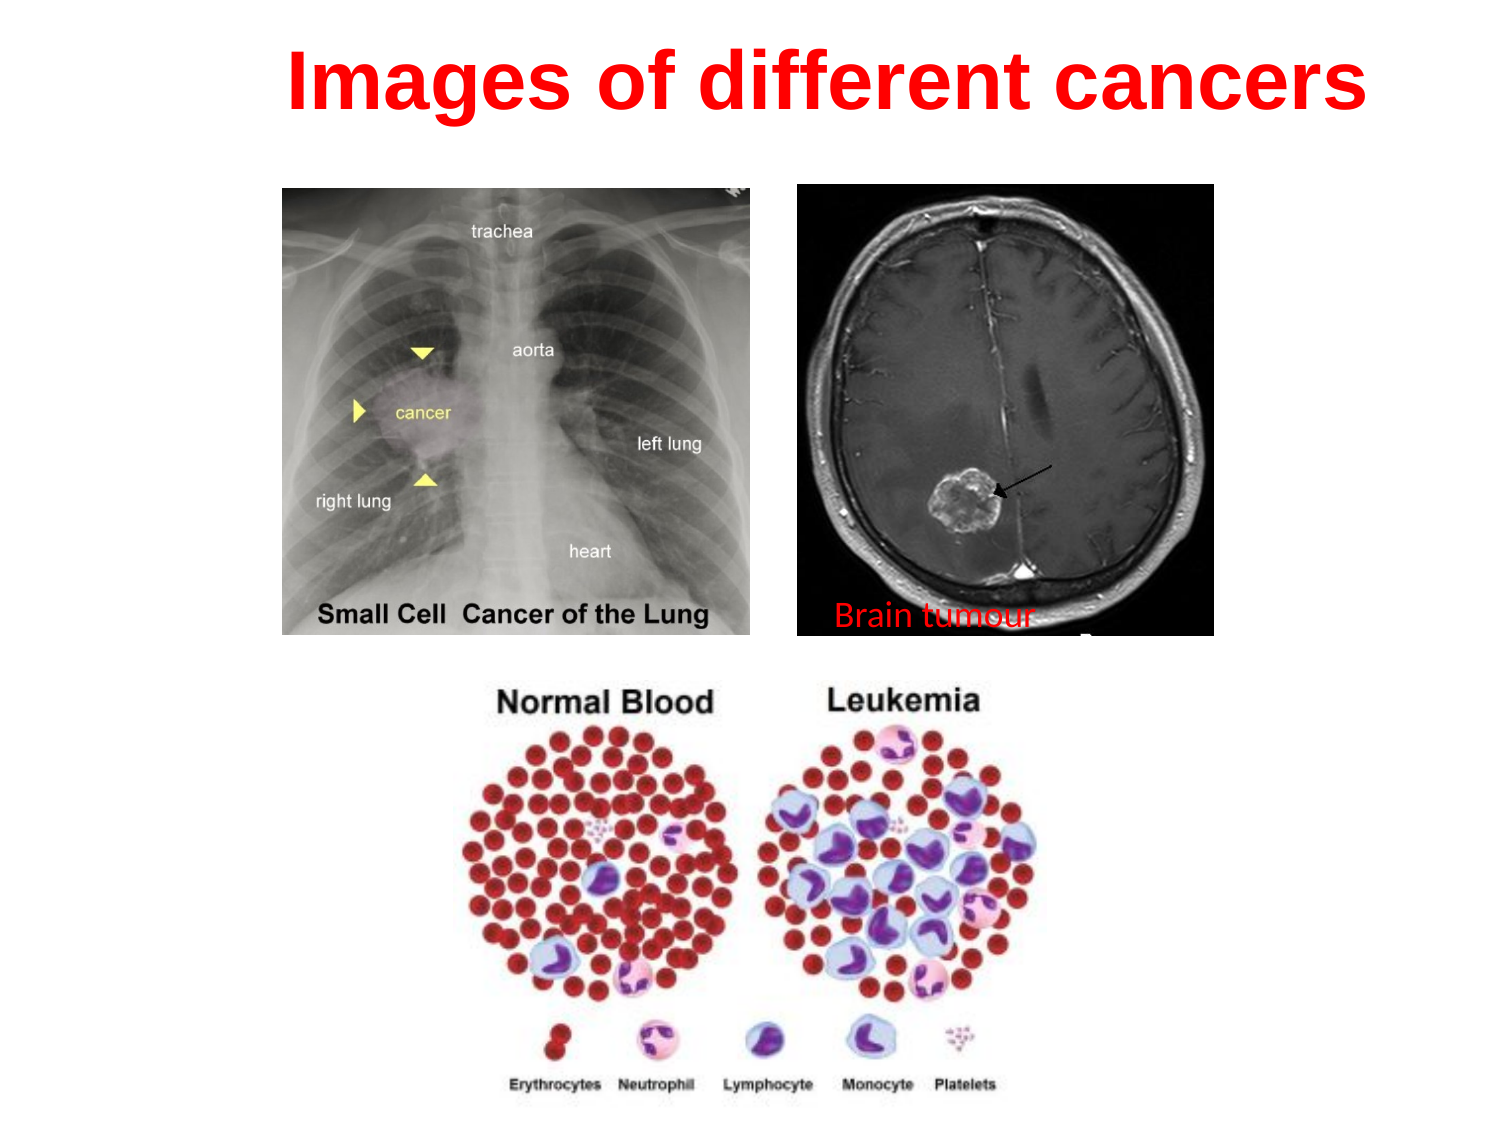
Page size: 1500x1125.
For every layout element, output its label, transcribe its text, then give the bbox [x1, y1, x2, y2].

picture [796, 184, 1214, 636]
picture [453, 680, 1047, 1125]
text_box Brain tumour [819, 636, 1052, 643]
picture [282, 188, 750, 635]
text_box Images of different cancers [271, 19, 1385, 134]
